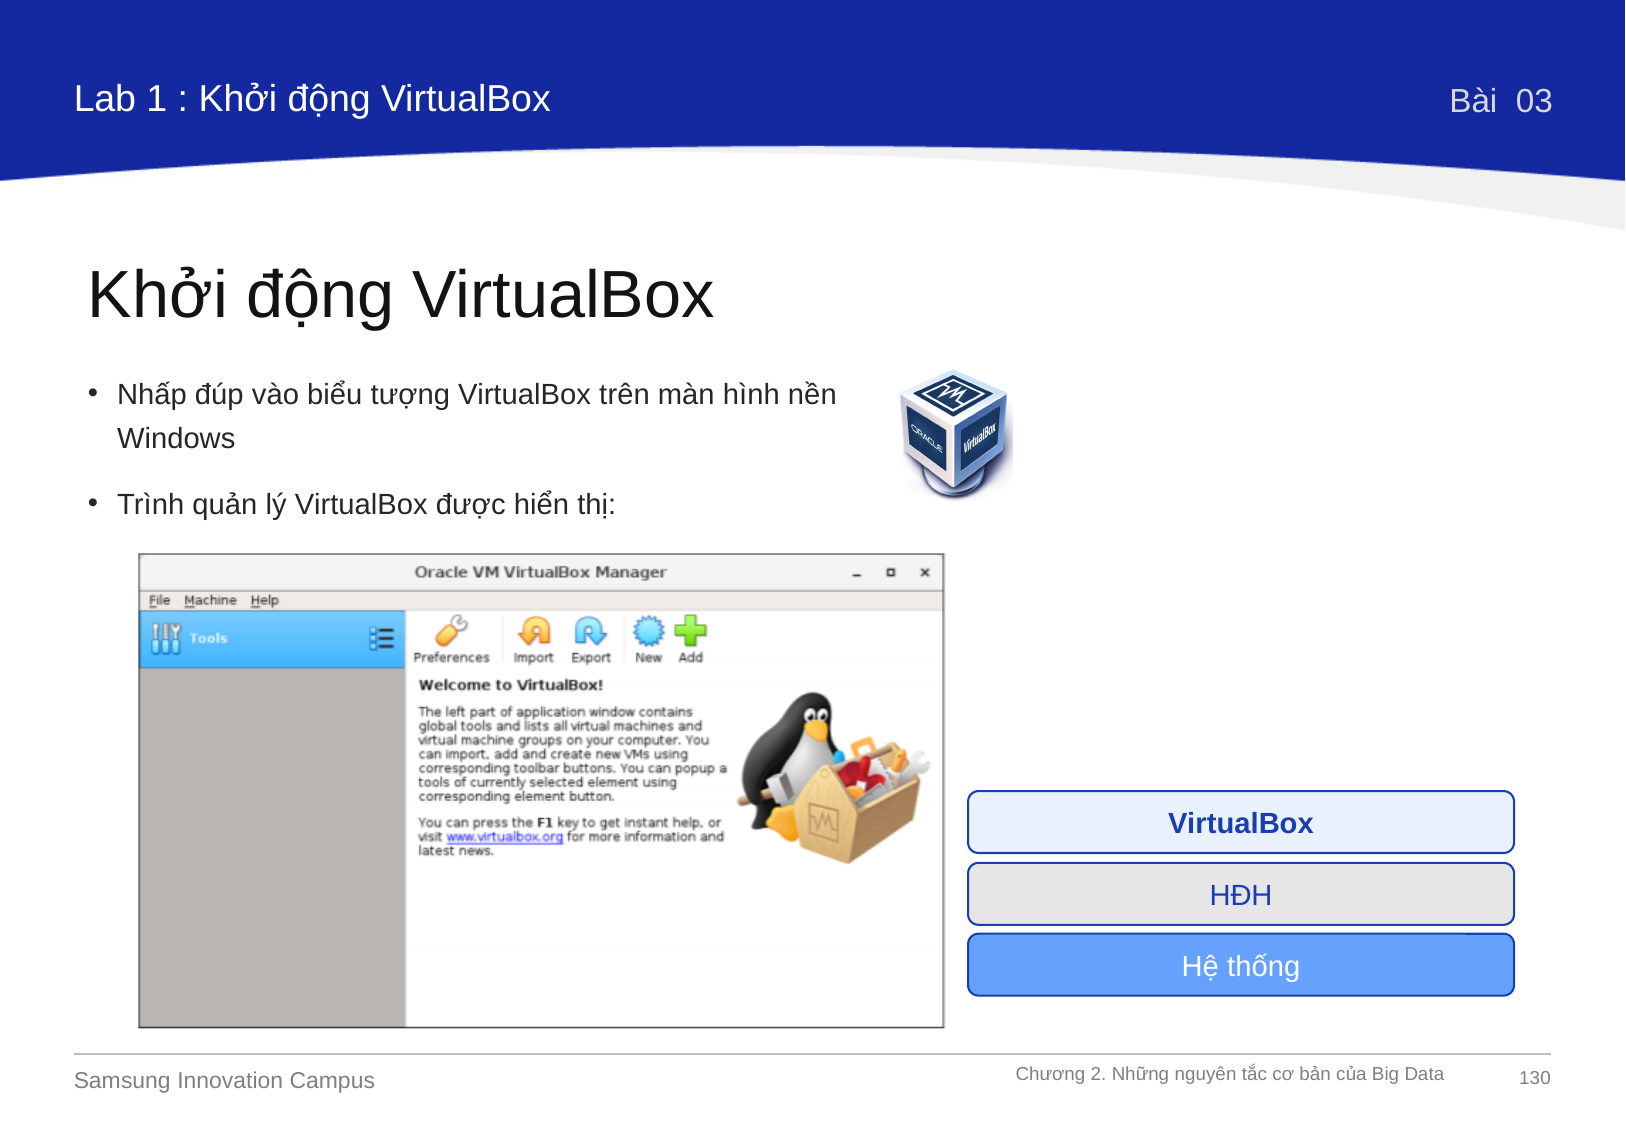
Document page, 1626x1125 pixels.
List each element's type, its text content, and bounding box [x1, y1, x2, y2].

list Lab 1 : Khởi động VirtualBox [73, 73, 1308, 119]
list Bài 03 [1423, 79, 1554, 120]
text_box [967, 790, 1515, 996]
list Khởi động VirtualBox [87, 249, 1531, 331]
picture [0, 0, 1625, 1125]
list Nhấp đúp vào biểu tượng VirtualBox trên màn hình nền Windows Trình quản lý VirtualBox được hiển thị: [87, 365, 915, 516]
